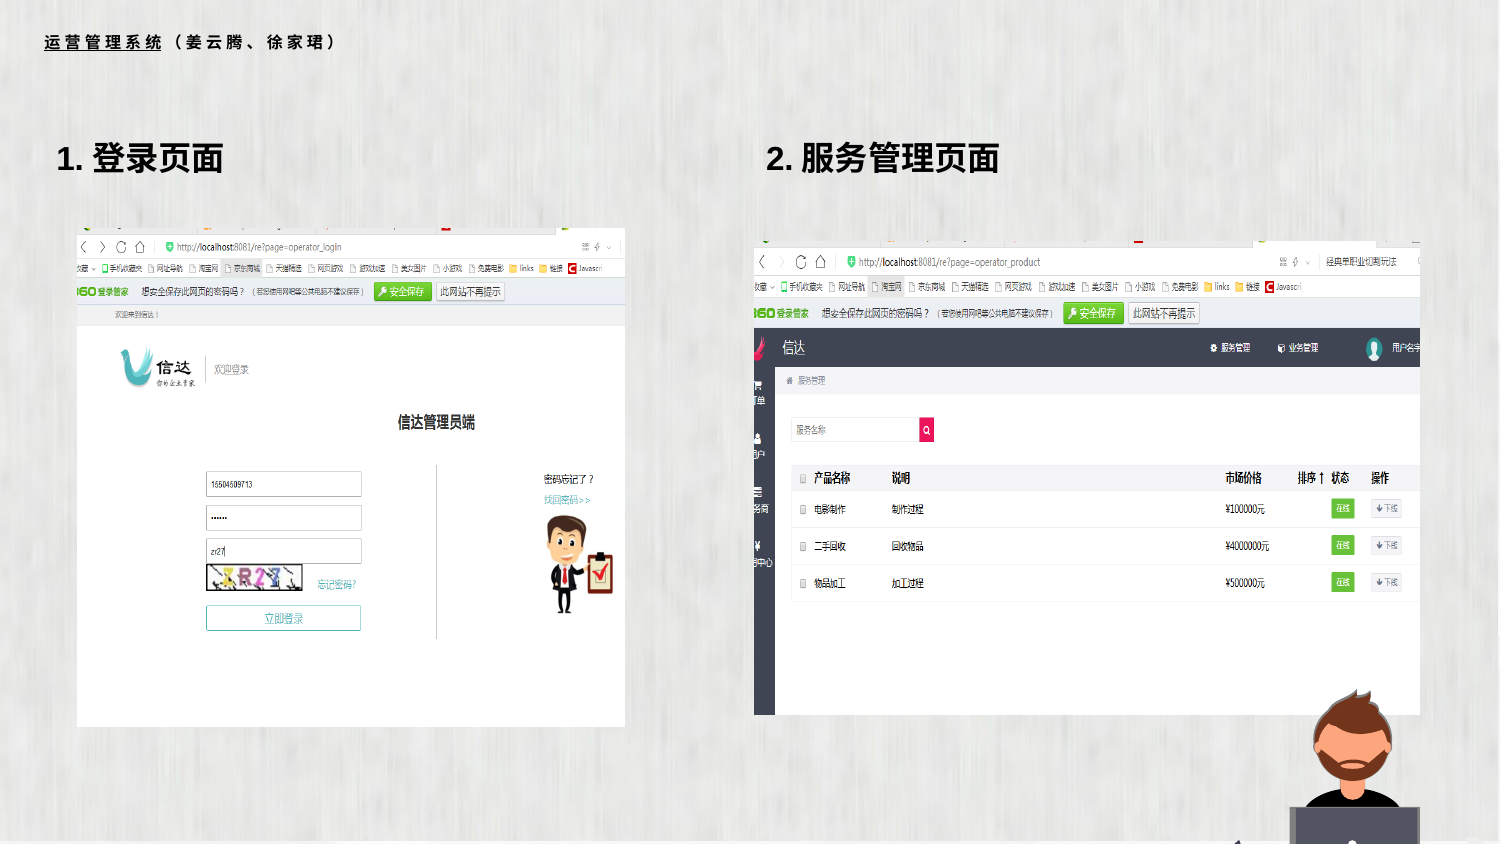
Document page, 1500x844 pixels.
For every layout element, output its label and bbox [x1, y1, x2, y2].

picture [0, 0, 1500, 844]
text_box [1193, 689, 1500, 844]
